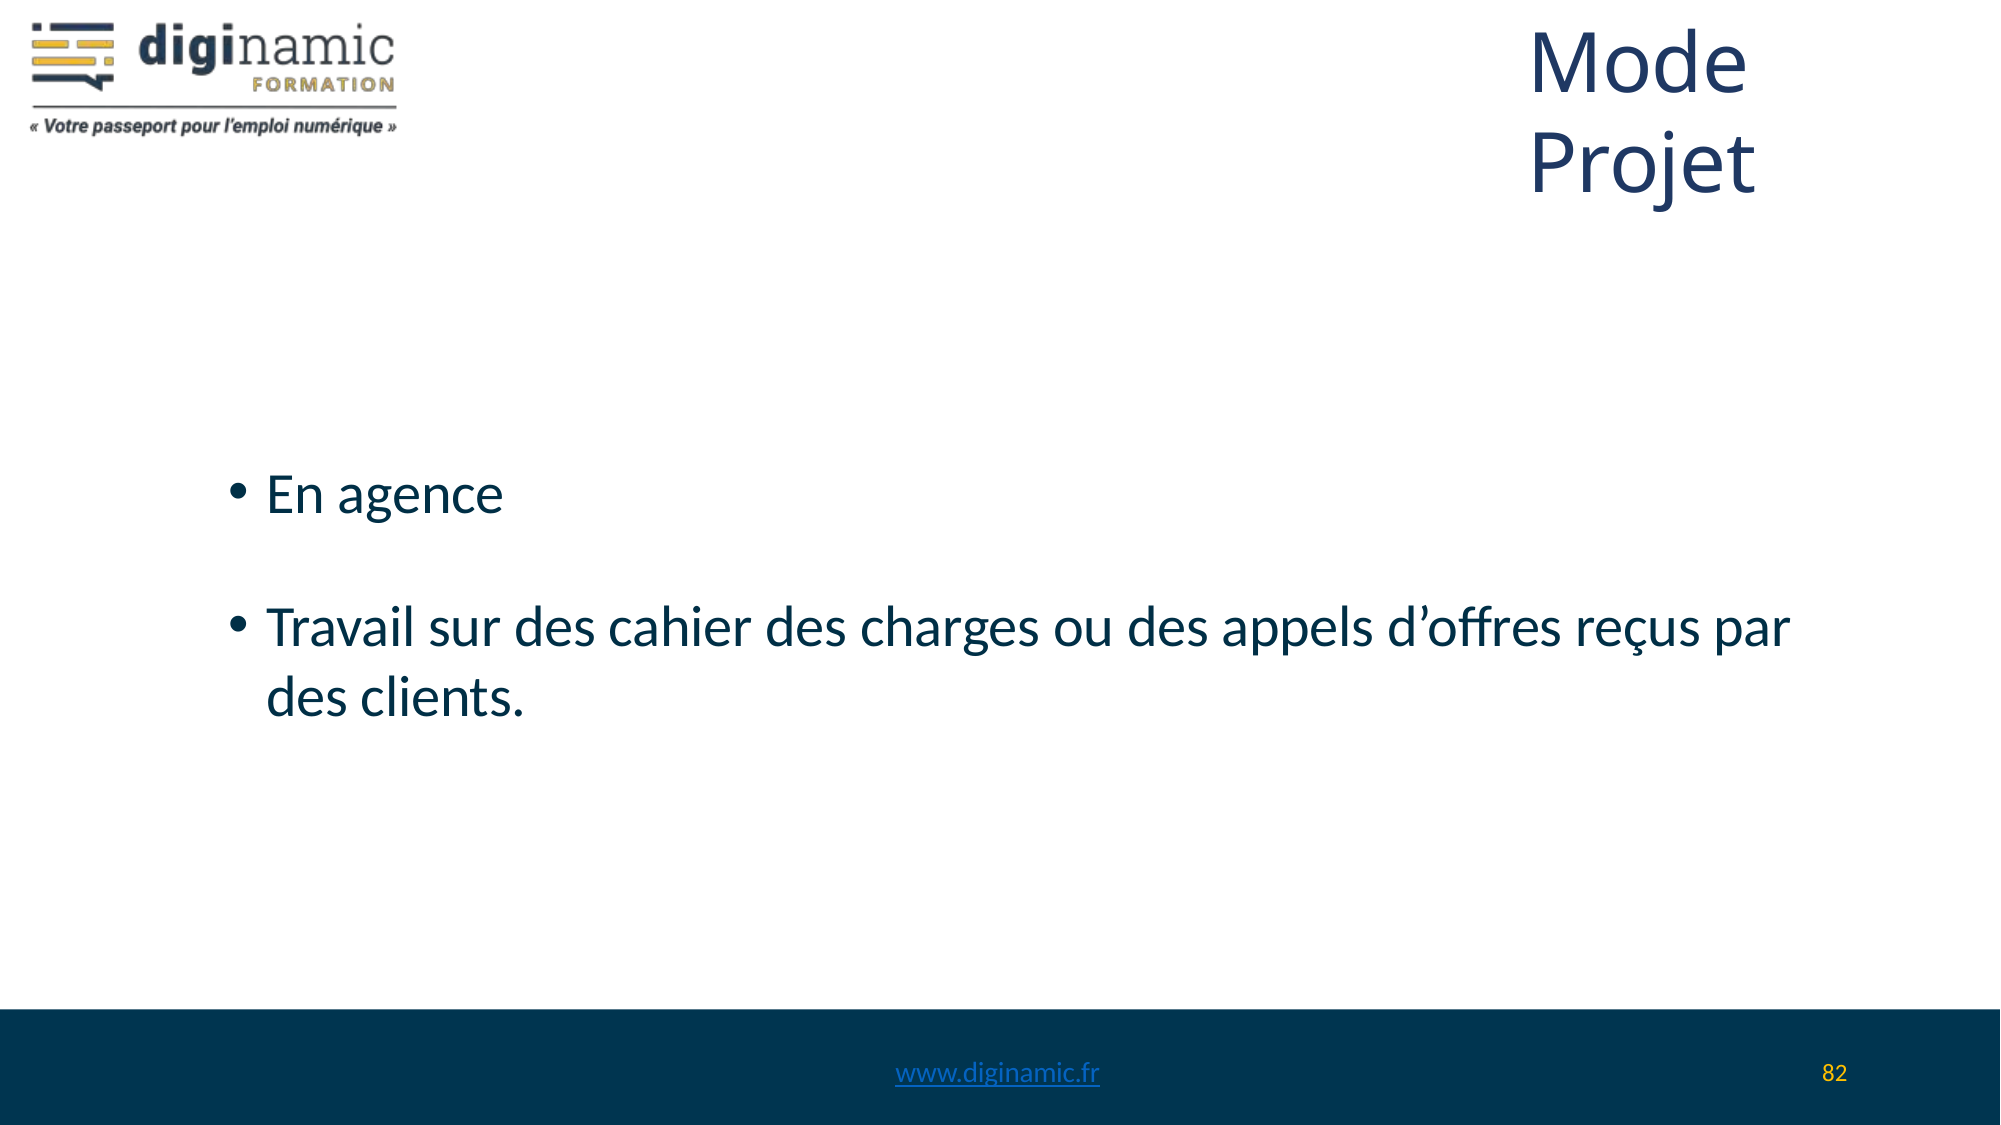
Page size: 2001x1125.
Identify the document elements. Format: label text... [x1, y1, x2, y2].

footer www.diginamic.fr [893, 1058, 1107, 1125]
text_box Mode Projet [1524, 7, 1947, 210]
picture [15, 20, 414, 138]
text_box En agence Travail sur des cahier des charges ou des appels d’offres reçus par des clients. [151, 439, 1888, 729]
slide_number 82 [1817, 1060, 1852, 1125]
